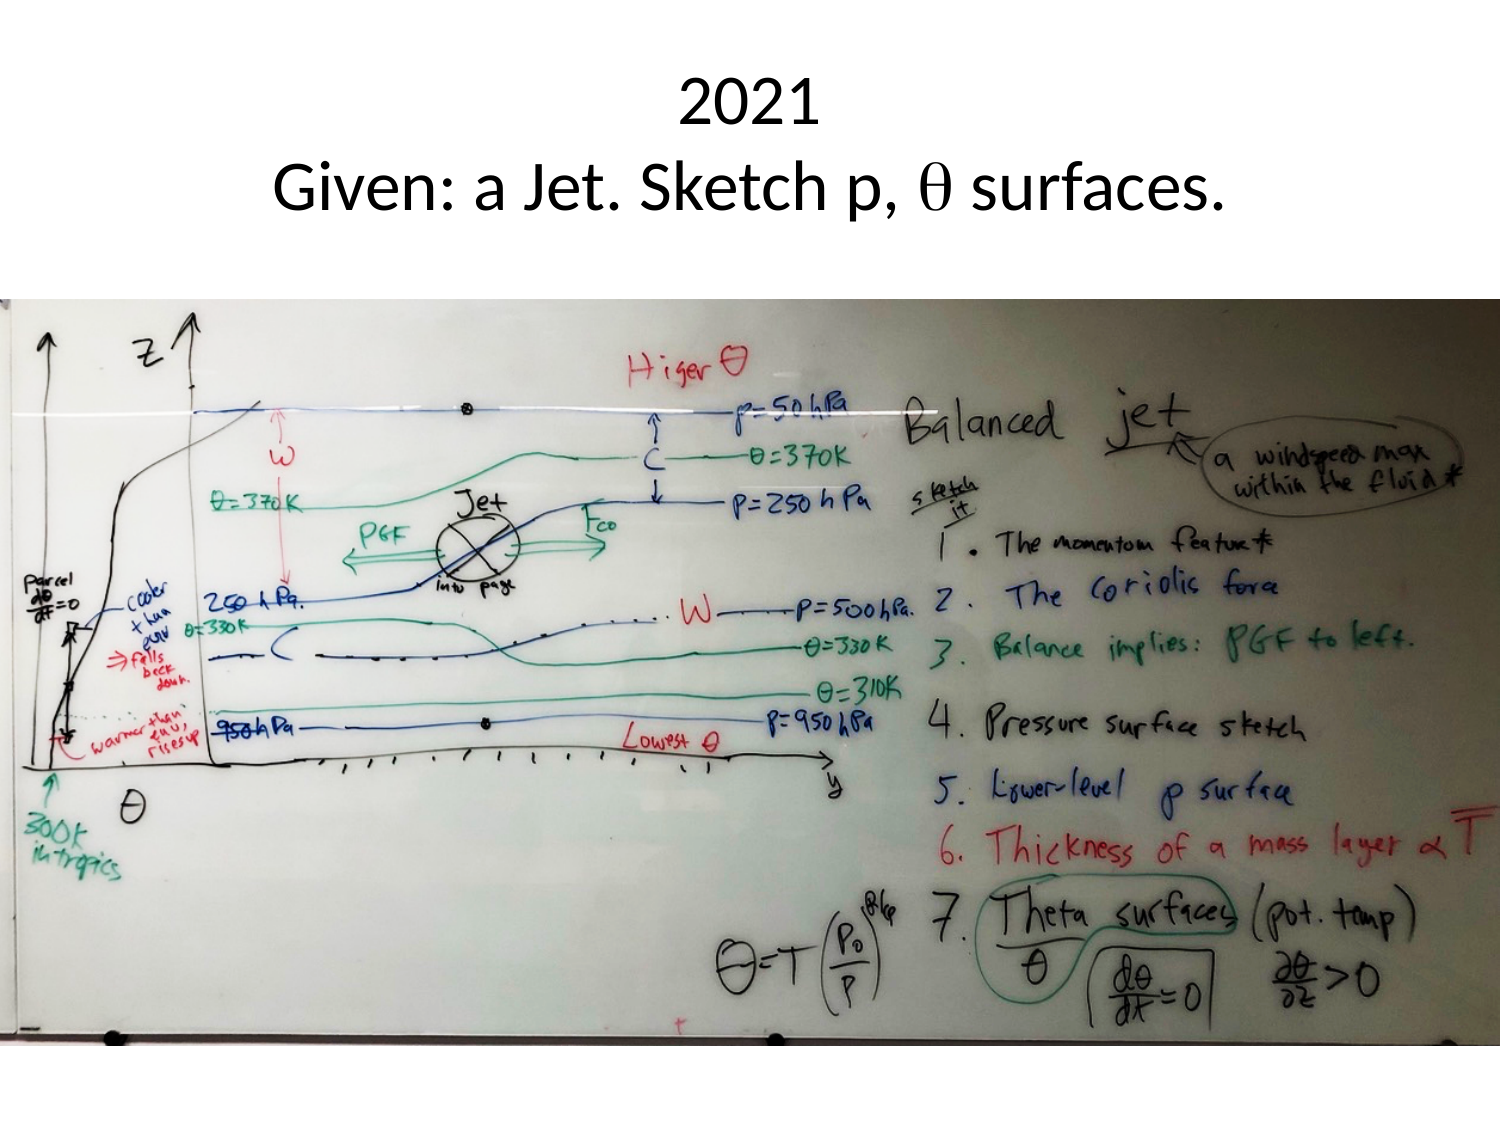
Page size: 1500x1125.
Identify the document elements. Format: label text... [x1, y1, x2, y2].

title 2021 Given: a Jet. Sketch p, q surfaces. [75, 45, 1425, 233]
picture [0, 299, 1500, 1046]
